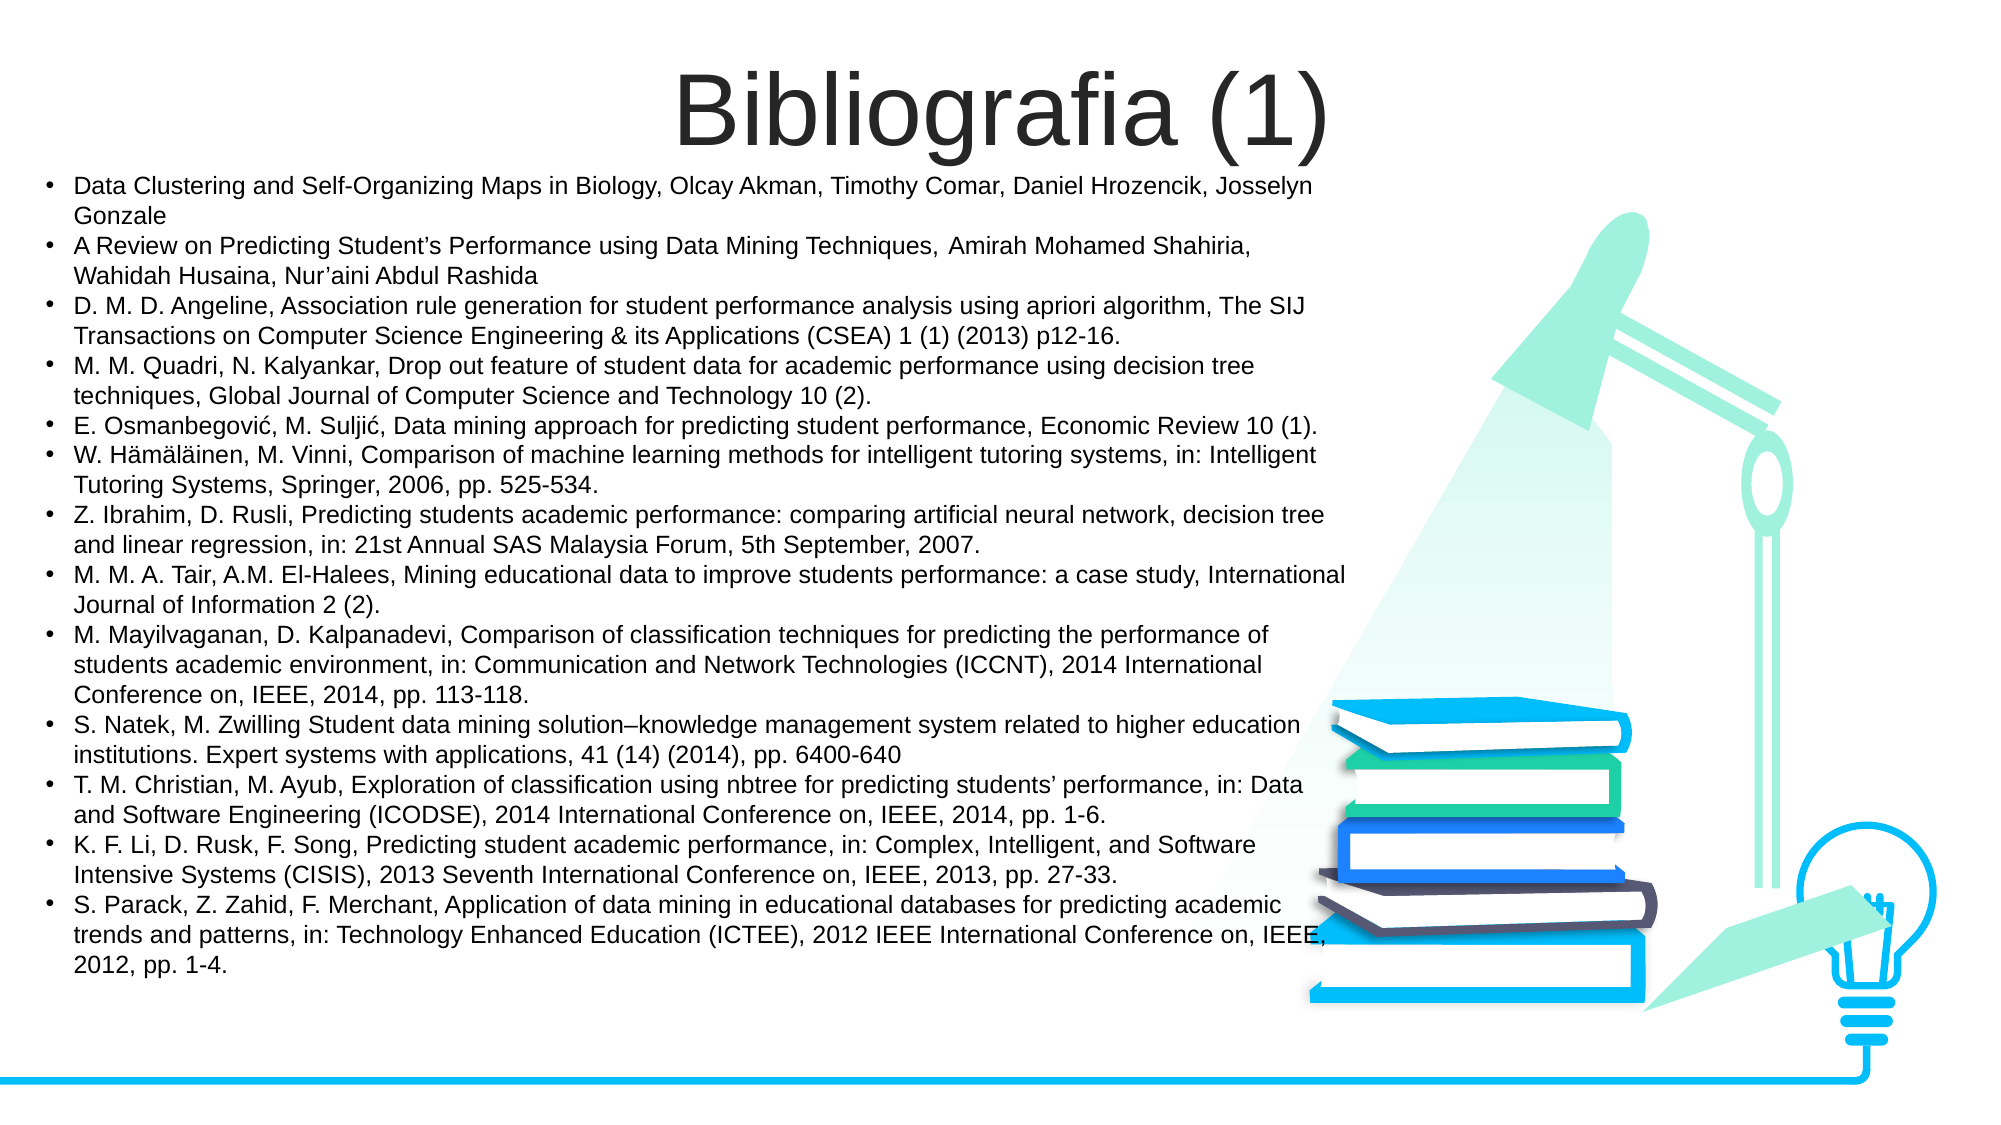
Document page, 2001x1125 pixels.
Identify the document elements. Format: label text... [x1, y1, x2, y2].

text_box Data Clustering and Self-Organizing Maps in Biology, Olcay Akman, Timothy Comar, Daniel Hrozencik, Josselyn Gonzale A Review on Predicting Student’s Performance using Data Mining Techniques, Amirah Mohamed Shahiria, Wahidah Husaina, Nur’aini Abdul Rashida D. M. D. Angeline, Association rule generation for student performance analysis using apriori algorithm, The SIJ Transactions on Computer Science Engineering & its Applications (CSEA) 1 (1) (2013) p12-16. M. M. Quadri, N. Kalyankar, Drop out feature of student data for academic performance using decision tree techniques, Global Journal of Computer Science and Technology 10 (2). E. Osmanbegović, M. Suljić, Data mining approach for predicting student performance, Economic Review 10 (1). W. Hämäläinen, M. Vinni, Comparison of machine learning methods for intelligent tutoring systems, in: Intelligent Tutoring Systems, Springer, 2006, pp. 525-534. Z. Ibrahim, D. Rusli, Predicting students academic performance: comparing artificial neural network, decision tree and linear regression, in: 21st Annual SAS Malaysia Forum, 5th September, 2007. M. M. A. Tair, A.M. El-Halees, Mining educational data to improve students performance: a case study, International Journal of Information 2 (2). M. Mayilvaganan, D. Kalpanadevi, Comparison of classification techniques for predicting the performance of students academic environment, in: Communication and Network Technologies (ICCNT), 2014 International Conference on, IEEE, 2014, pp. 113-118. S. Natek, M. Zwilling Student data mining solution–knowledge management system related to higher education institutions. Expert systems with applications, 41 (14) (2014), pp. 6400-640 T. M. Christian, M. Ayub, Exploration of classification using nbtree for predicting students’ performance, in: Data and Software Engineering (ICODSE), 2014 International Conference on, IEEE, 2014, pp. 1-6. K. F. Li, D. Rusk, F. Song, Predicting student academic performance, in: Complex, Intelligent, and Software Intensive Systems (CISIS), 2013 Seventh International Conference on, IEEE, 2013, pp. 27-33. S. Parack, Z. Zahid, F. Merchant, Application of data mining in educational databases for predicting academic trends and patterns, in: Technology Enhanced Education (ICTEE), 2012 IEEE International Conference on, IEEE, 2012, pp. 1-4. [30, 162, 1368, 986]
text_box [1309, 696, 1658, 1003]
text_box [1156, 201, 1826, 1088]
list Bibliografia (1) [53, 55, 1952, 175]
